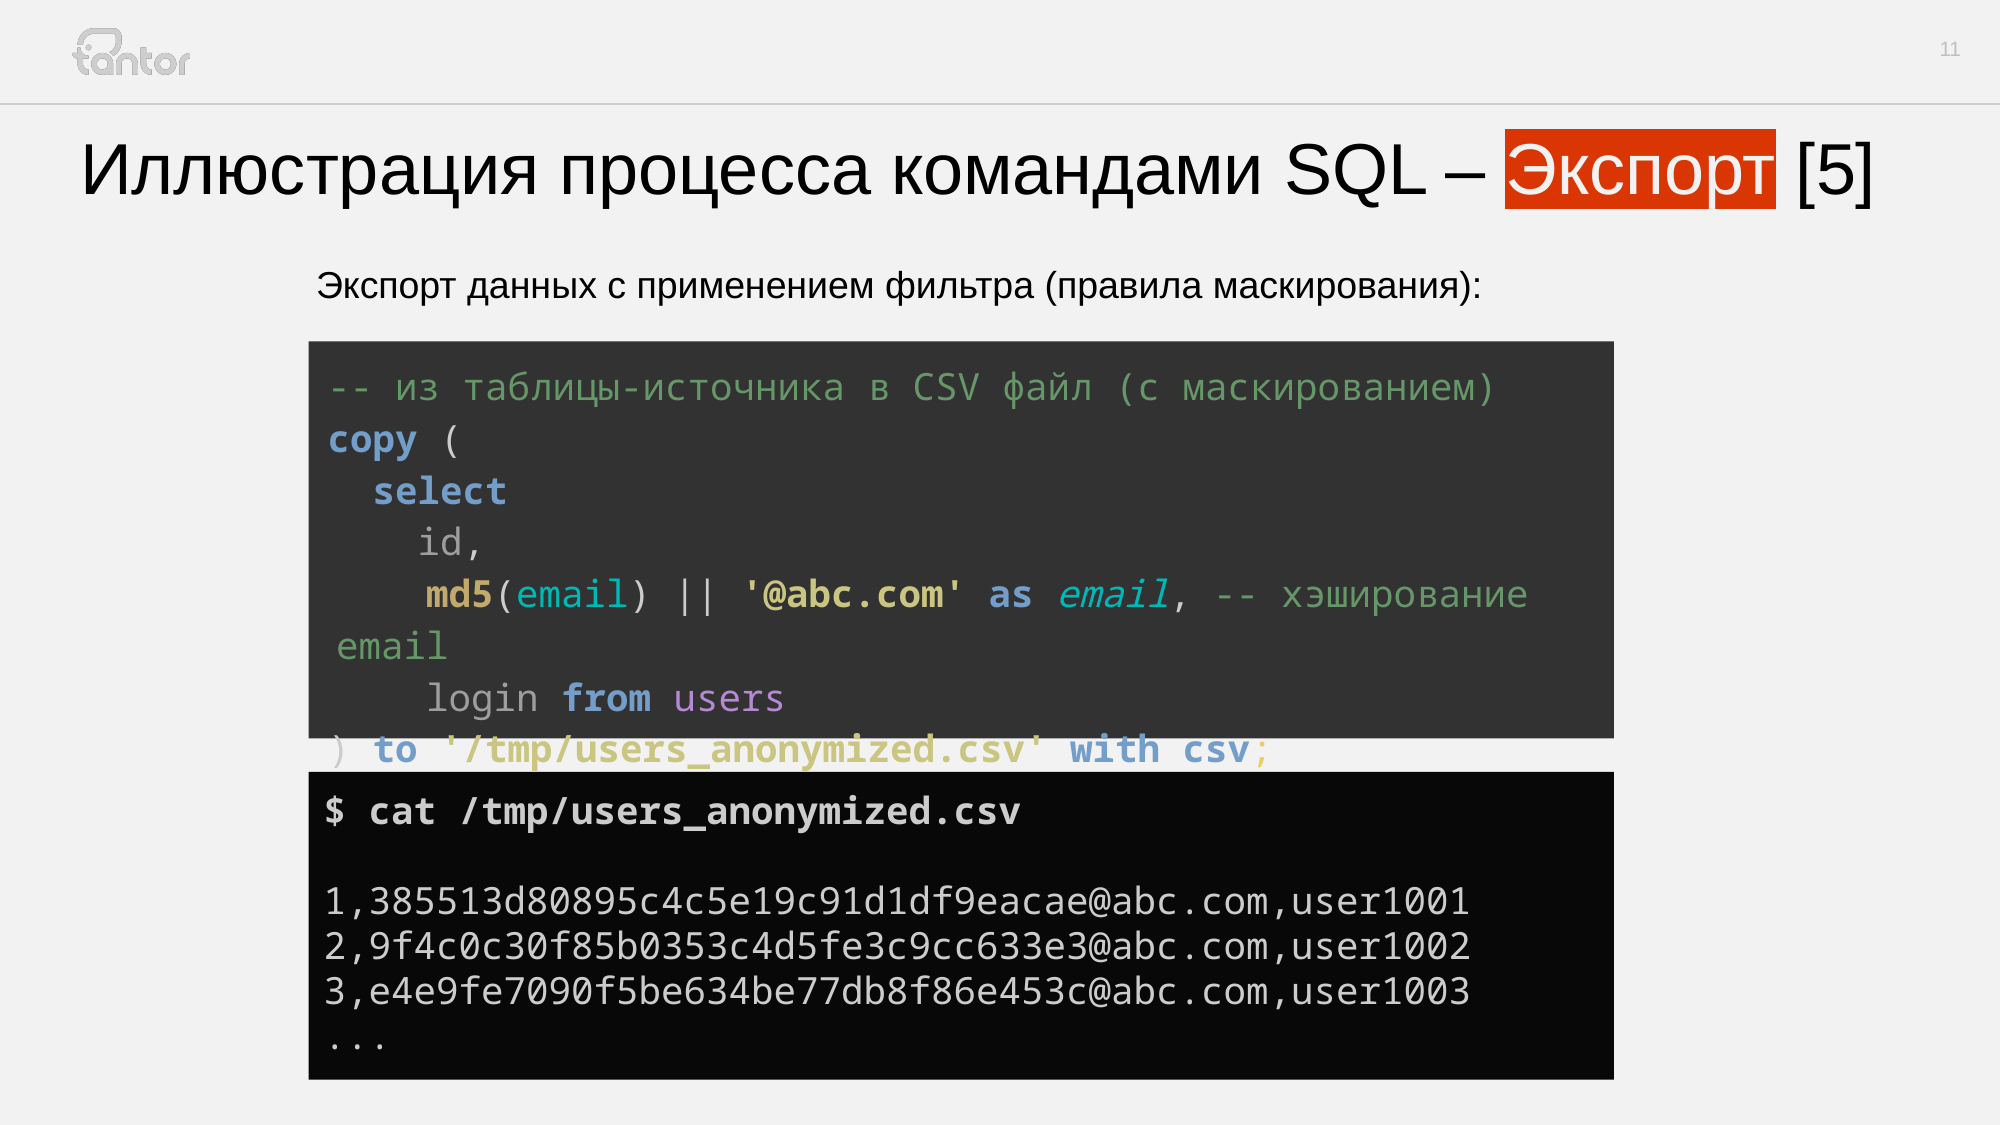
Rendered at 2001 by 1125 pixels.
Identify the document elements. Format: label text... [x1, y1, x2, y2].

text_box $ cat /tmp/users_anonymized.csv 1,385513d80895c4c5e19c91d1df9eacae@abc.com,user1001 2,9f4c0c30f85b0353c4d5fe3c9cc633e3@abc.com,user1002 3,e4e9fe7090f5be634be77db8f86e453c@abc.com,user1003 ... [308, 771, 1614, 1080]
text_box Экспорт данных с применением фильтра (правила маскирования): [308, 258, 1614, 320]
picture [72, 28, 190, 75]
title Иллюстрация процесса командами SQL – Экспорт [5] [72, 124, 1928, 219]
text_box -- из таблицы-источника в CSV файл (с маскированием) copy ( select id, md5(email) || '@abc.com' as email, -- хэширование email login from users ) to '/tmp/users_anonymized.csv' with csv; [308, 341, 1614, 739]
